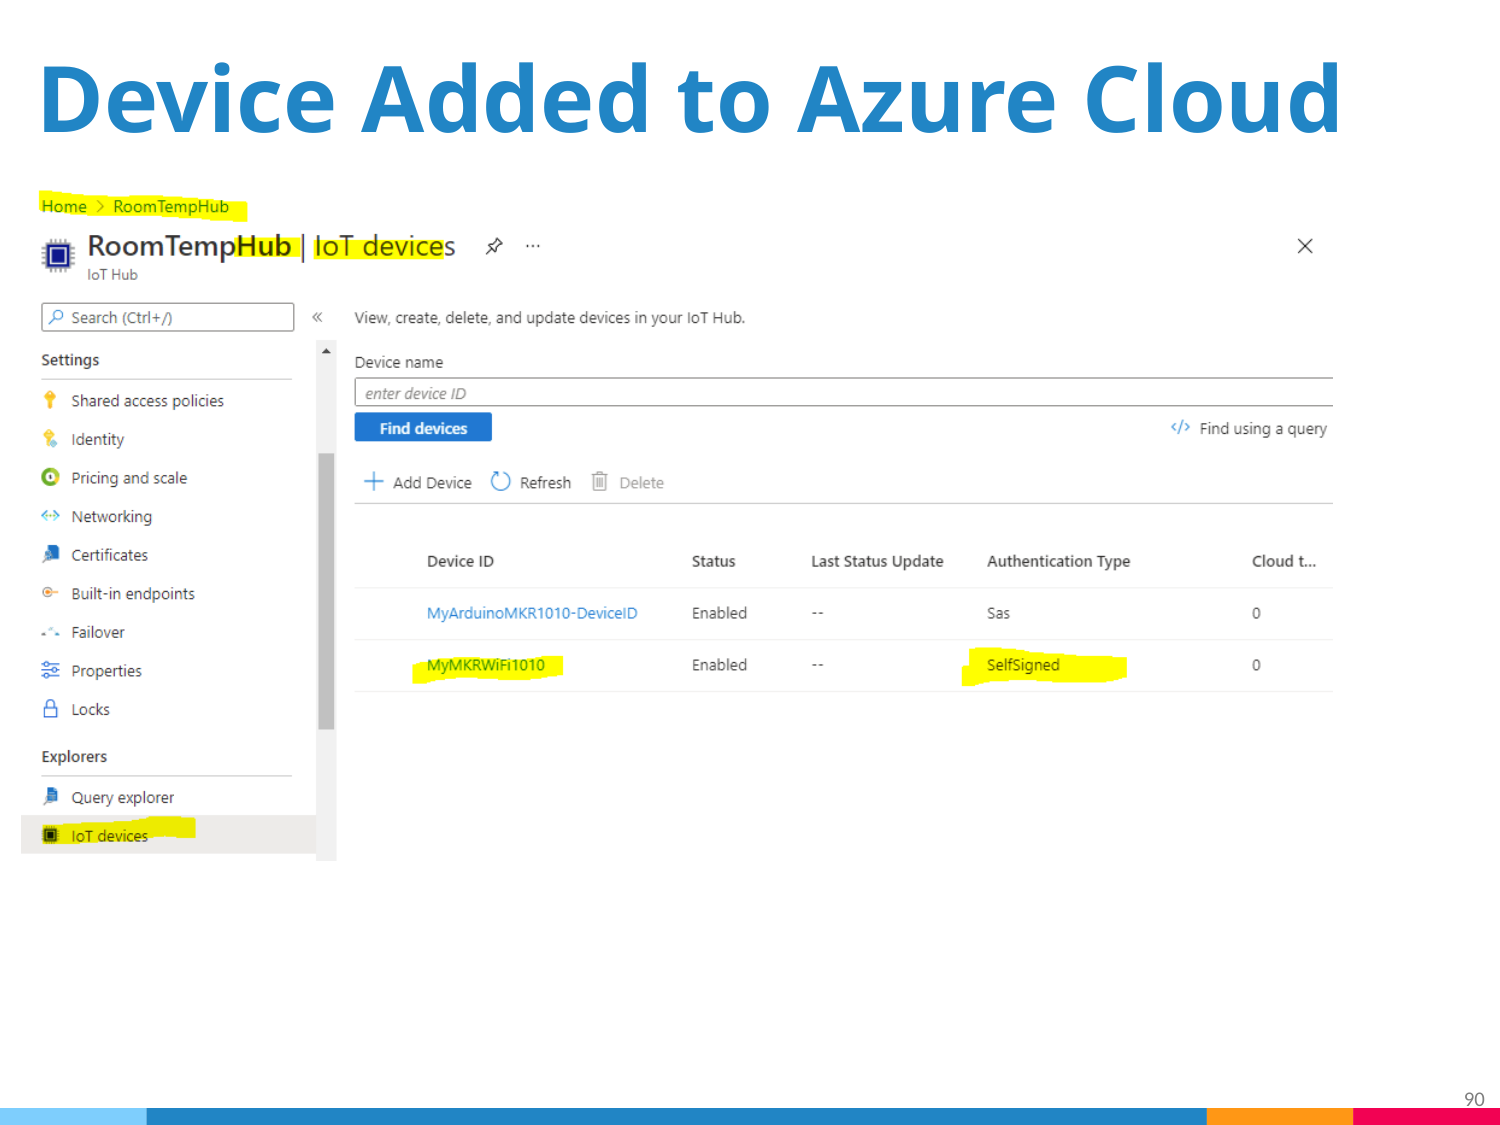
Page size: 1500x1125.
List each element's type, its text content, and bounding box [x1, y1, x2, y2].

slide_number ‹#› [1421, 1085, 1500, 1111]
picture [20, 187, 1333, 862]
title Device Added to Azure Cloud [21, 18, 1482, 188]
